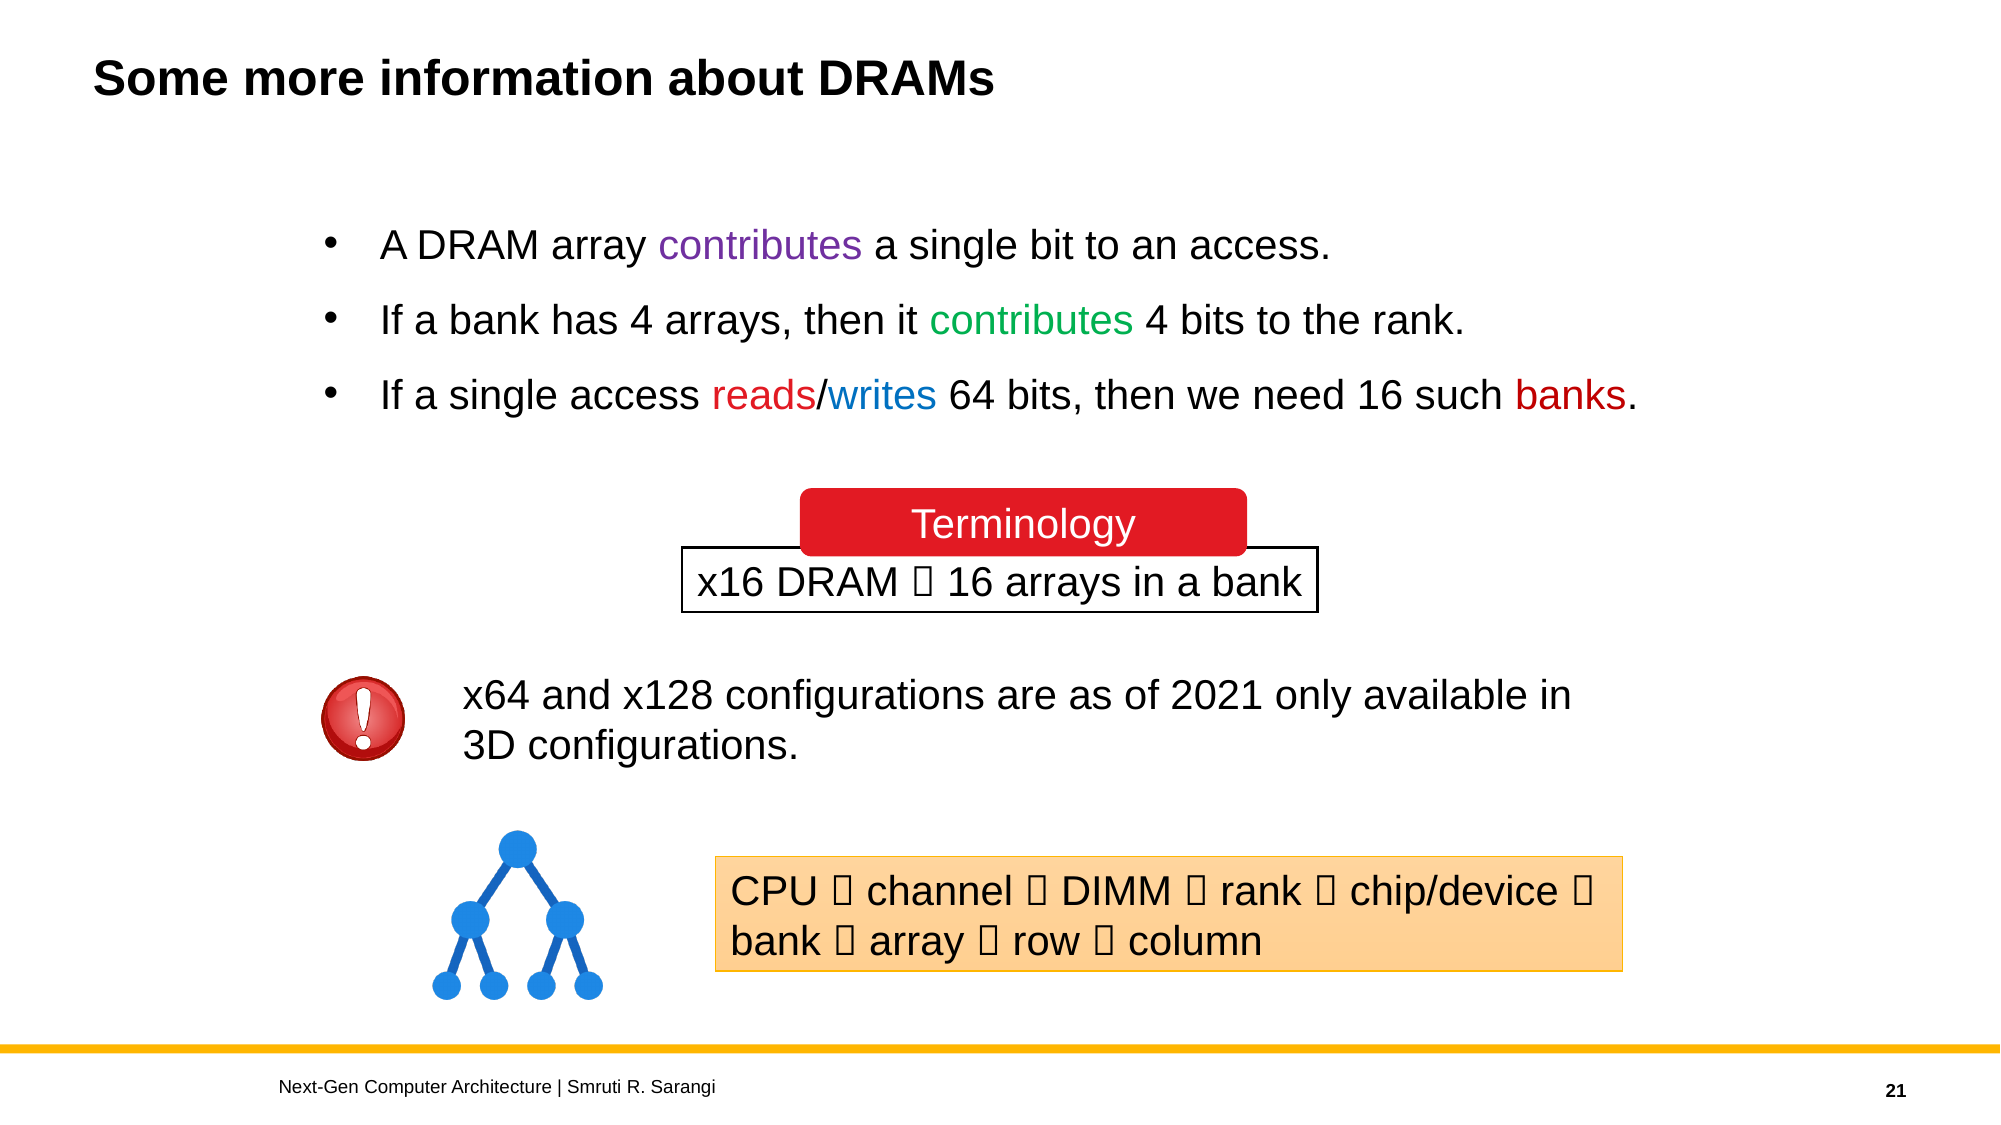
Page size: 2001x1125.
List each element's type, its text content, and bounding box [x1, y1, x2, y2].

text_box CPU  channel  DIMM  rank  chip/device  bank  array  row  column [715, 856, 1623, 972]
text_box Terminology [798, 487, 1249, 558]
list A DRAM array contributes a single bit to an access. If a bank has 4 arrays, then it contributes 4 bits to the rank. If a single access reads/writes 64 bits, then we need 16 such banks. [308, 210, 1666, 465]
picture [404, 802, 631, 1028]
picture [321, 676, 405, 761]
text_box x16 DRAM  16 arrays in a bank [681, 546, 1319, 613]
slide_number 21 [1711, 1071, 1922, 1109]
text_box x64 and x128 configurations are as of 2021 only available in 3D configurations. [447, 660, 1600, 776]
footer Next-Gen Computer Architecture | Smruti R. Sarangi [263, 1067, 1464, 1105]
title Some more information about DRAMs [78, 45, 1578, 180]
